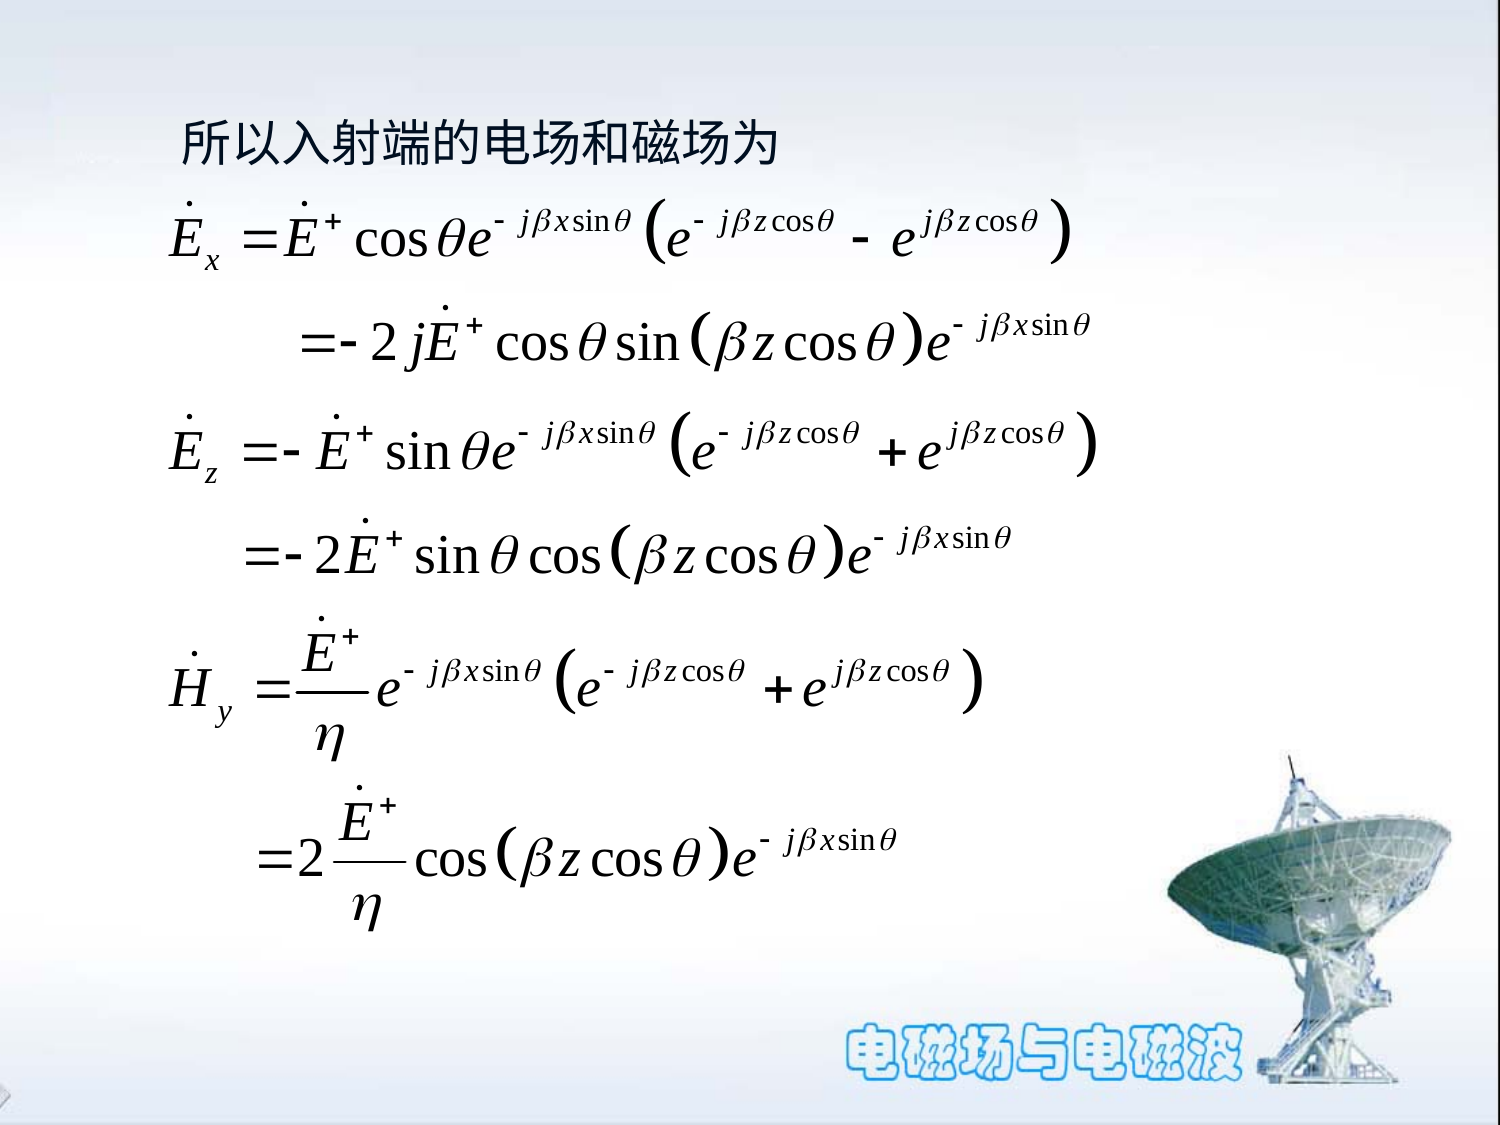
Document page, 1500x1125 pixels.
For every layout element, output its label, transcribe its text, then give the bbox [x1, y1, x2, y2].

text_box 所以入射端的电场和磁场为 [100, 103, 1500, 179]
picture [0, 0, 1500, 1125]
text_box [159, 192, 1223, 394]
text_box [159, 401, 1117, 946]
